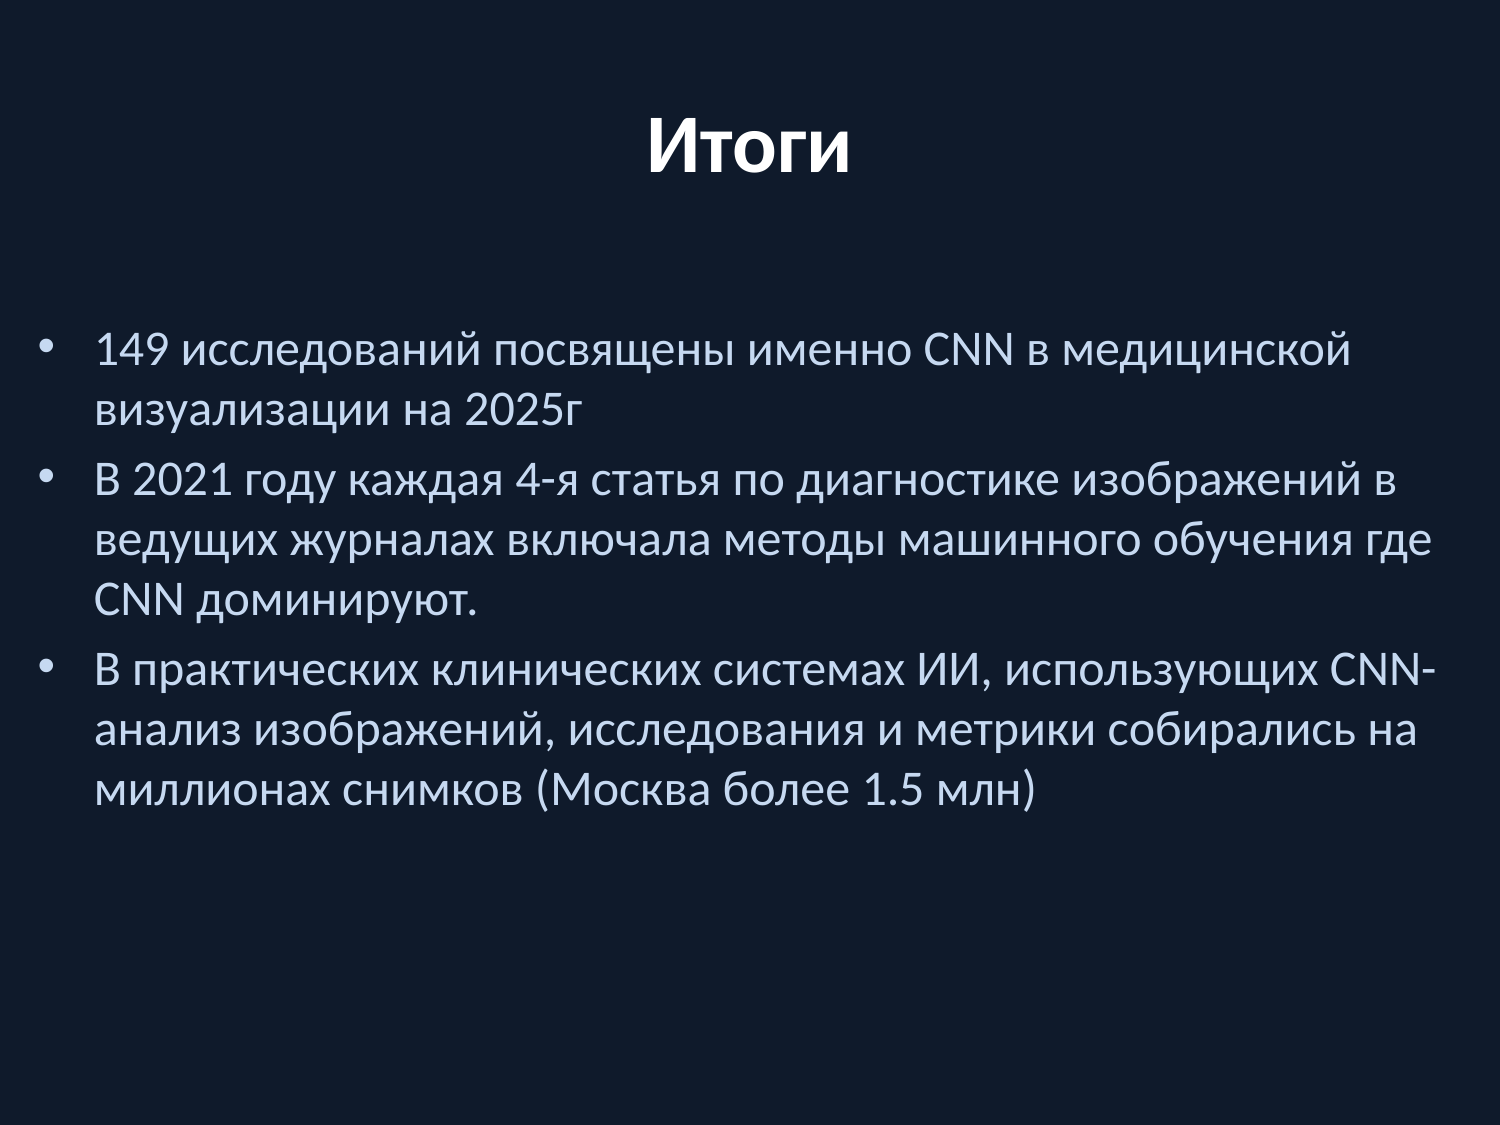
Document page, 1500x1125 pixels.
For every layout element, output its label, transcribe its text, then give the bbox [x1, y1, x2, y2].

list 149 исследований посвящены именно CNN в медицинской визуализации на 2025г В 2021 году каждая 4-я статья по диагностике изображений в ведущих журналах включала методы машинного обучения где CNN доминируют. В практических клинических системах ИИ, использующих CNN-анализ изображений, исследования и метрики собирались на миллионах снимков (Москва более 1.5 млн) [22, 268, 1459, 922]
title Итоги [75, 45, 1425, 233]
